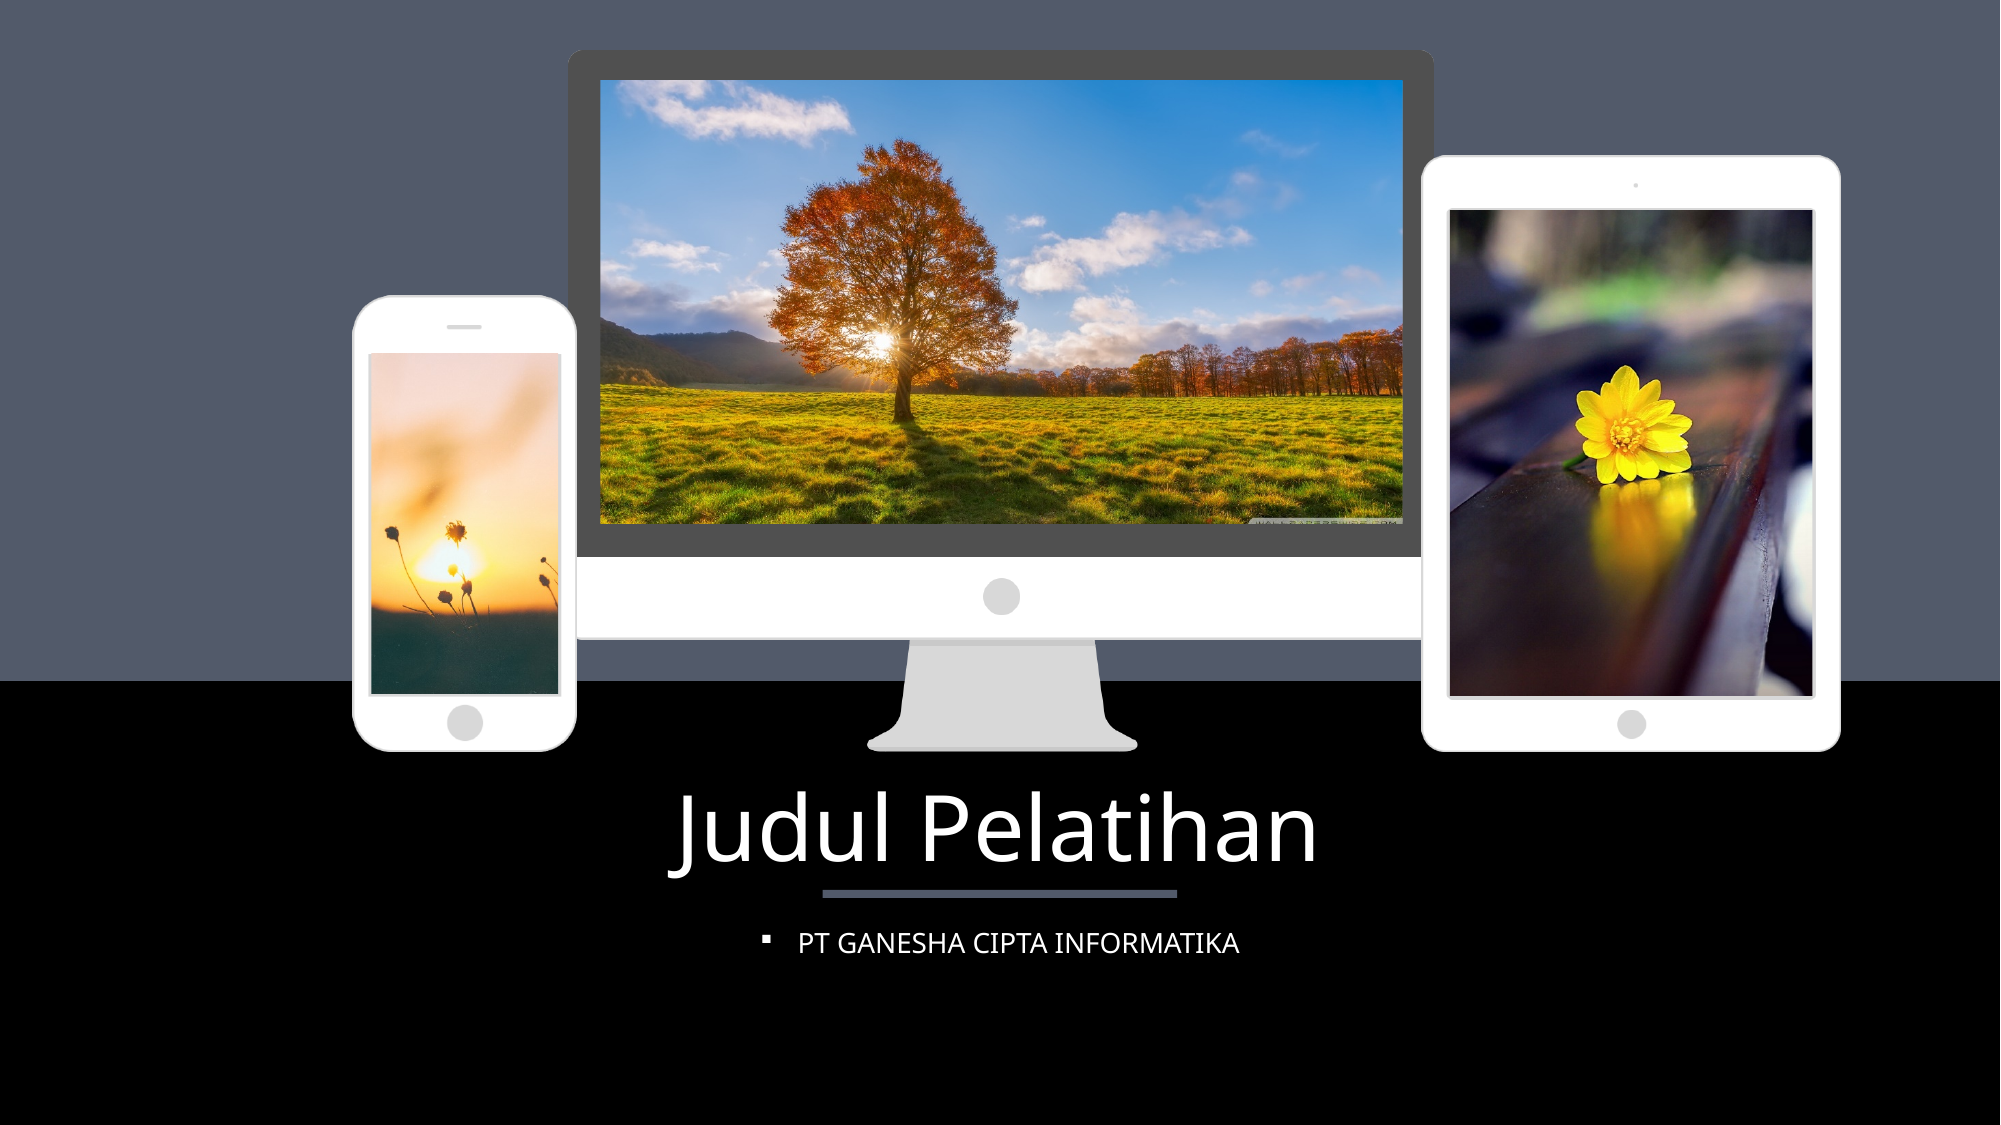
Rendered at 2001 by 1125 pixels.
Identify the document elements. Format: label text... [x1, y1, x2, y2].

list PT GANESHA CIPTA INFORMATIKA [47, 922, 1953, 1088]
title Judul Pelatihan [79, 740, 1920, 889]
picture [352, 50, 1841, 740]
